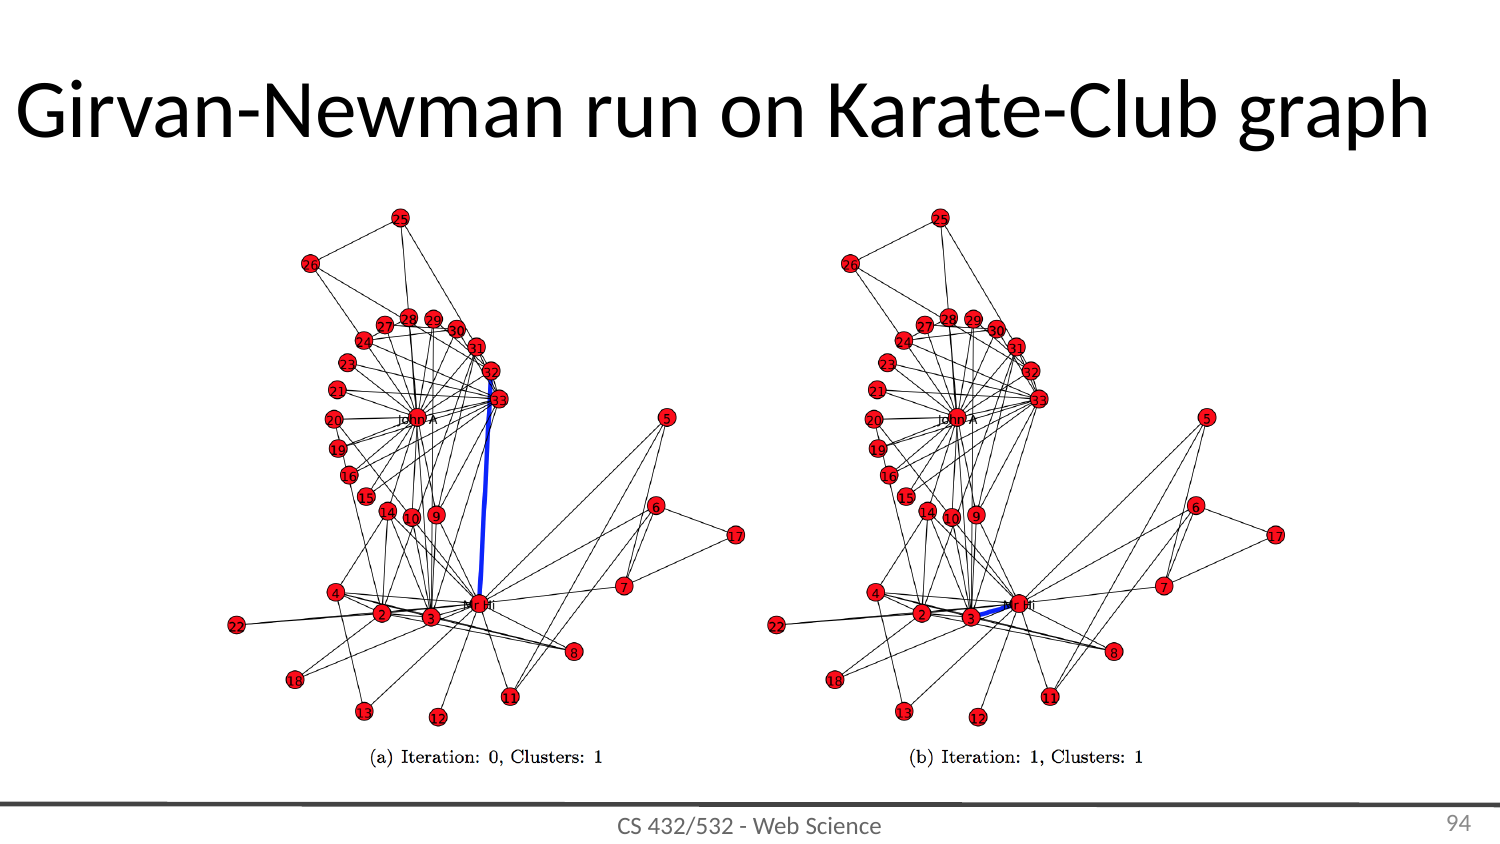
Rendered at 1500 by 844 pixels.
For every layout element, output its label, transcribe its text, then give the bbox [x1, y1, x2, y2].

picture [206, 189, 1294, 784]
title Girvan-Newman run on Karate-Club graph [0, 33, 1500, 175]
slide_number ‹#› [1136, 798, 1487, 844]
